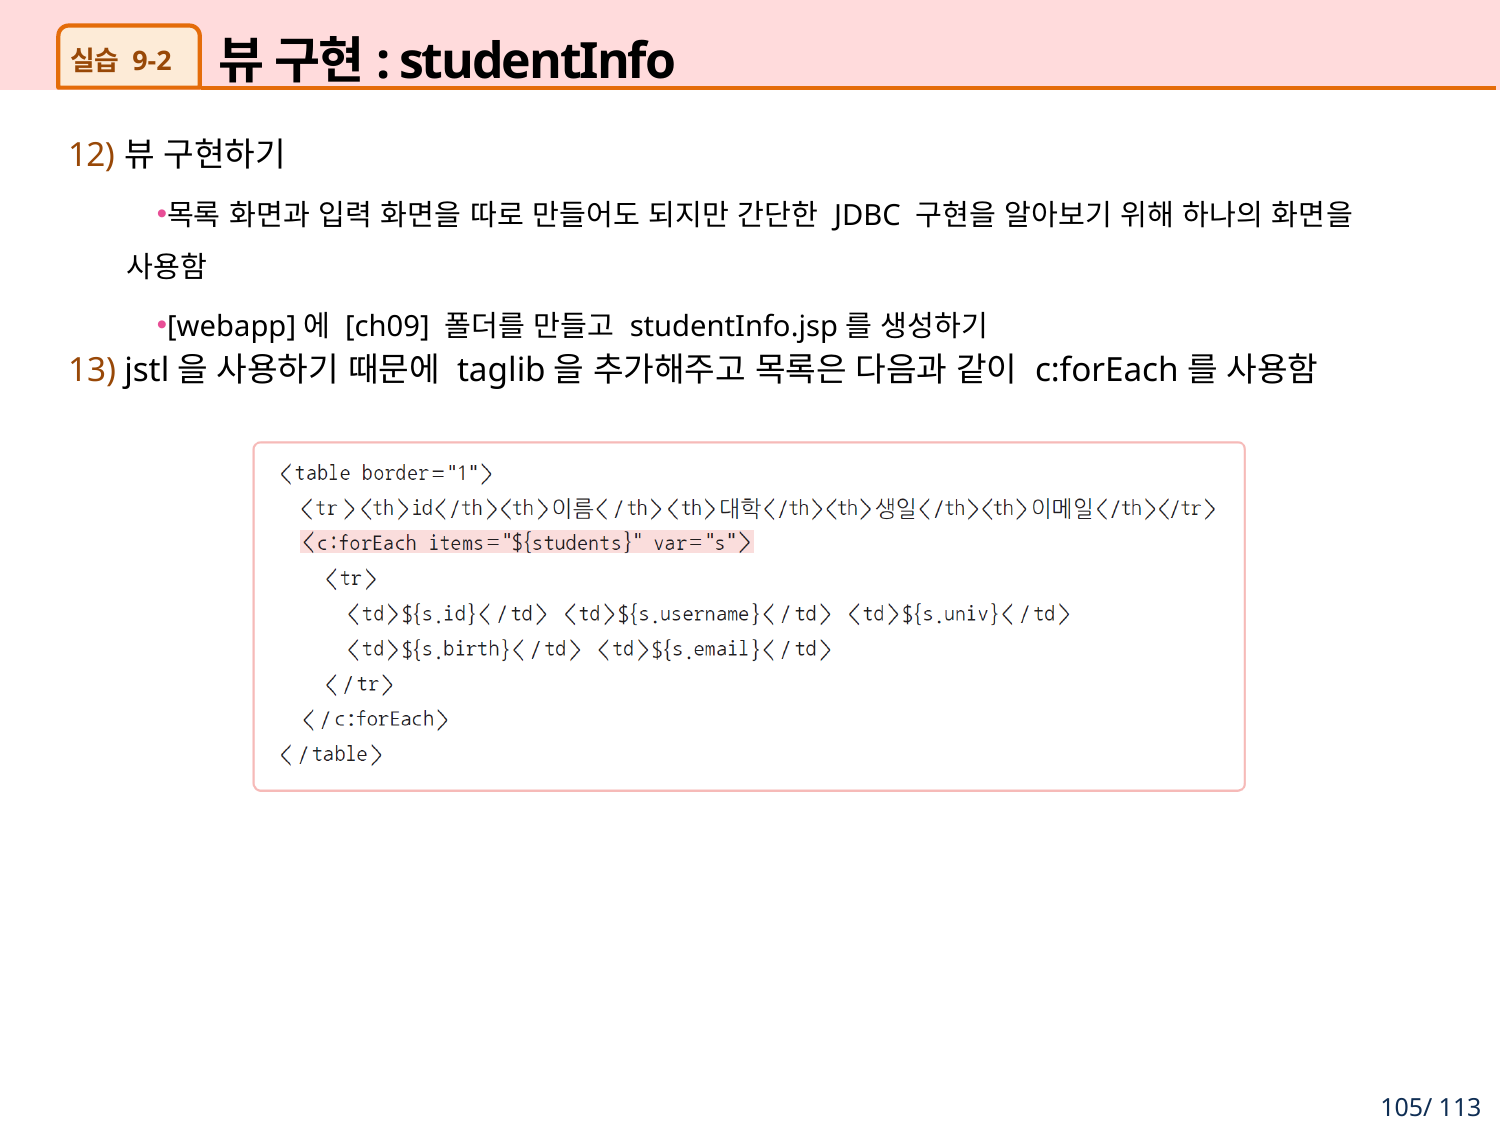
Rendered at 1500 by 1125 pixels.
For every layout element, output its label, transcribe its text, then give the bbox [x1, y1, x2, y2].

text_box 실습 9-2 [55, 35, 206, 83]
list 뷰 구현하기 목록 화면과 입력 화면을 따로 만들어도 되지만 간단한 JDBC 구현을 알아보기 위해 하나의 화면을 사용함 [webapp]에 [ch09] 폴더를 만들고 studentInfo.jsp를 생성하기 jstl을 사용하기 때문에 taglib을 추가해주고 목록은 다음과 같이 c:forEach를 사용함 [53, 125, 1425, 1005]
picture [246, 432, 1254, 798]
title 뷰 구현: studentInfo [203, 19, 1365, 97]
